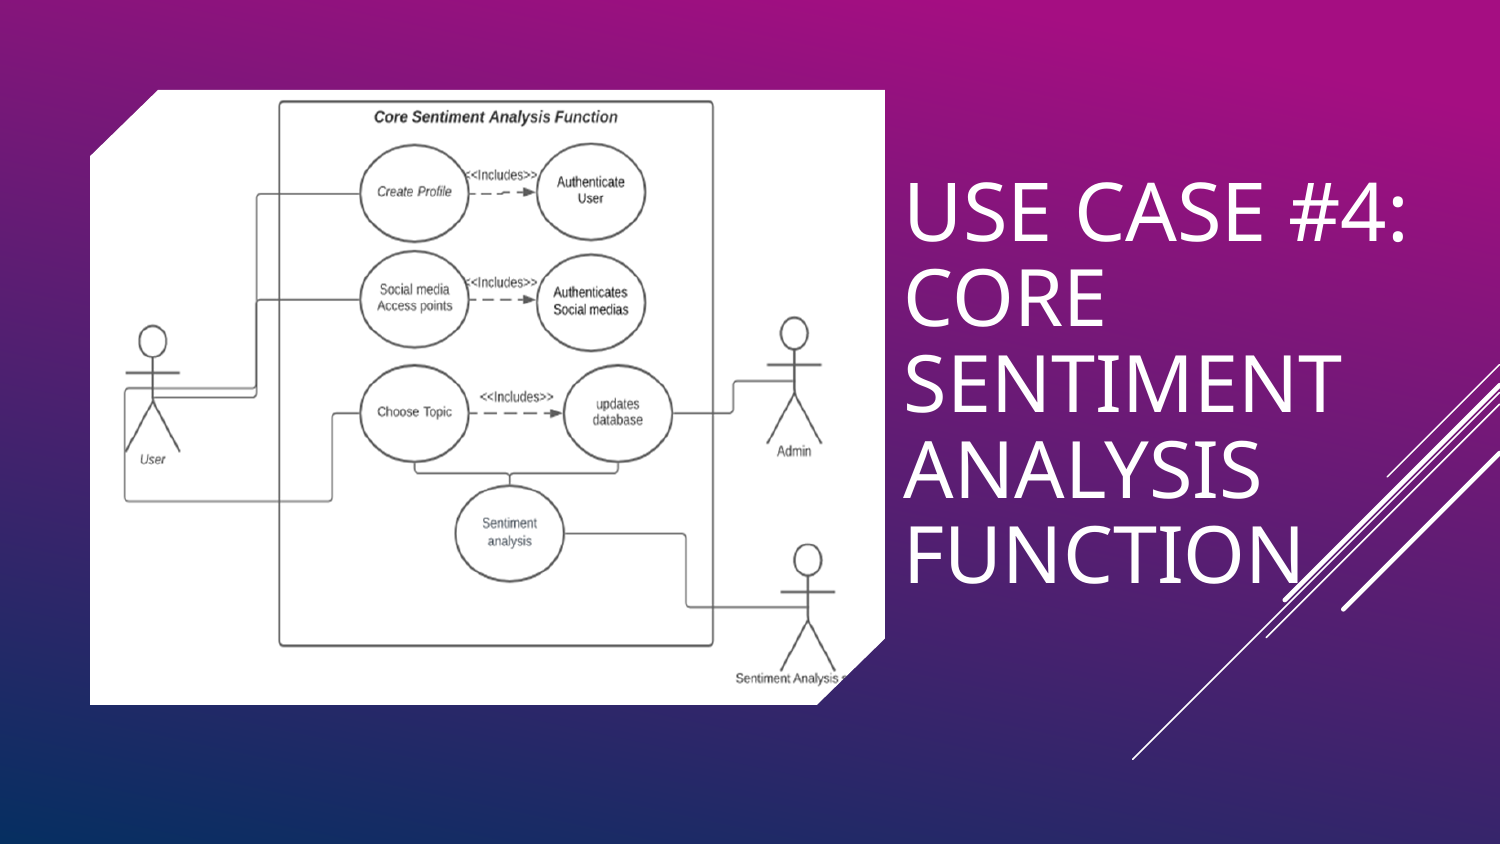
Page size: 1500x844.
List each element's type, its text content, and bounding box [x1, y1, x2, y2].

picture [89, 89, 886, 706]
title Use Case #4: core sentiment analysis function [888, 162, 1499, 609]
